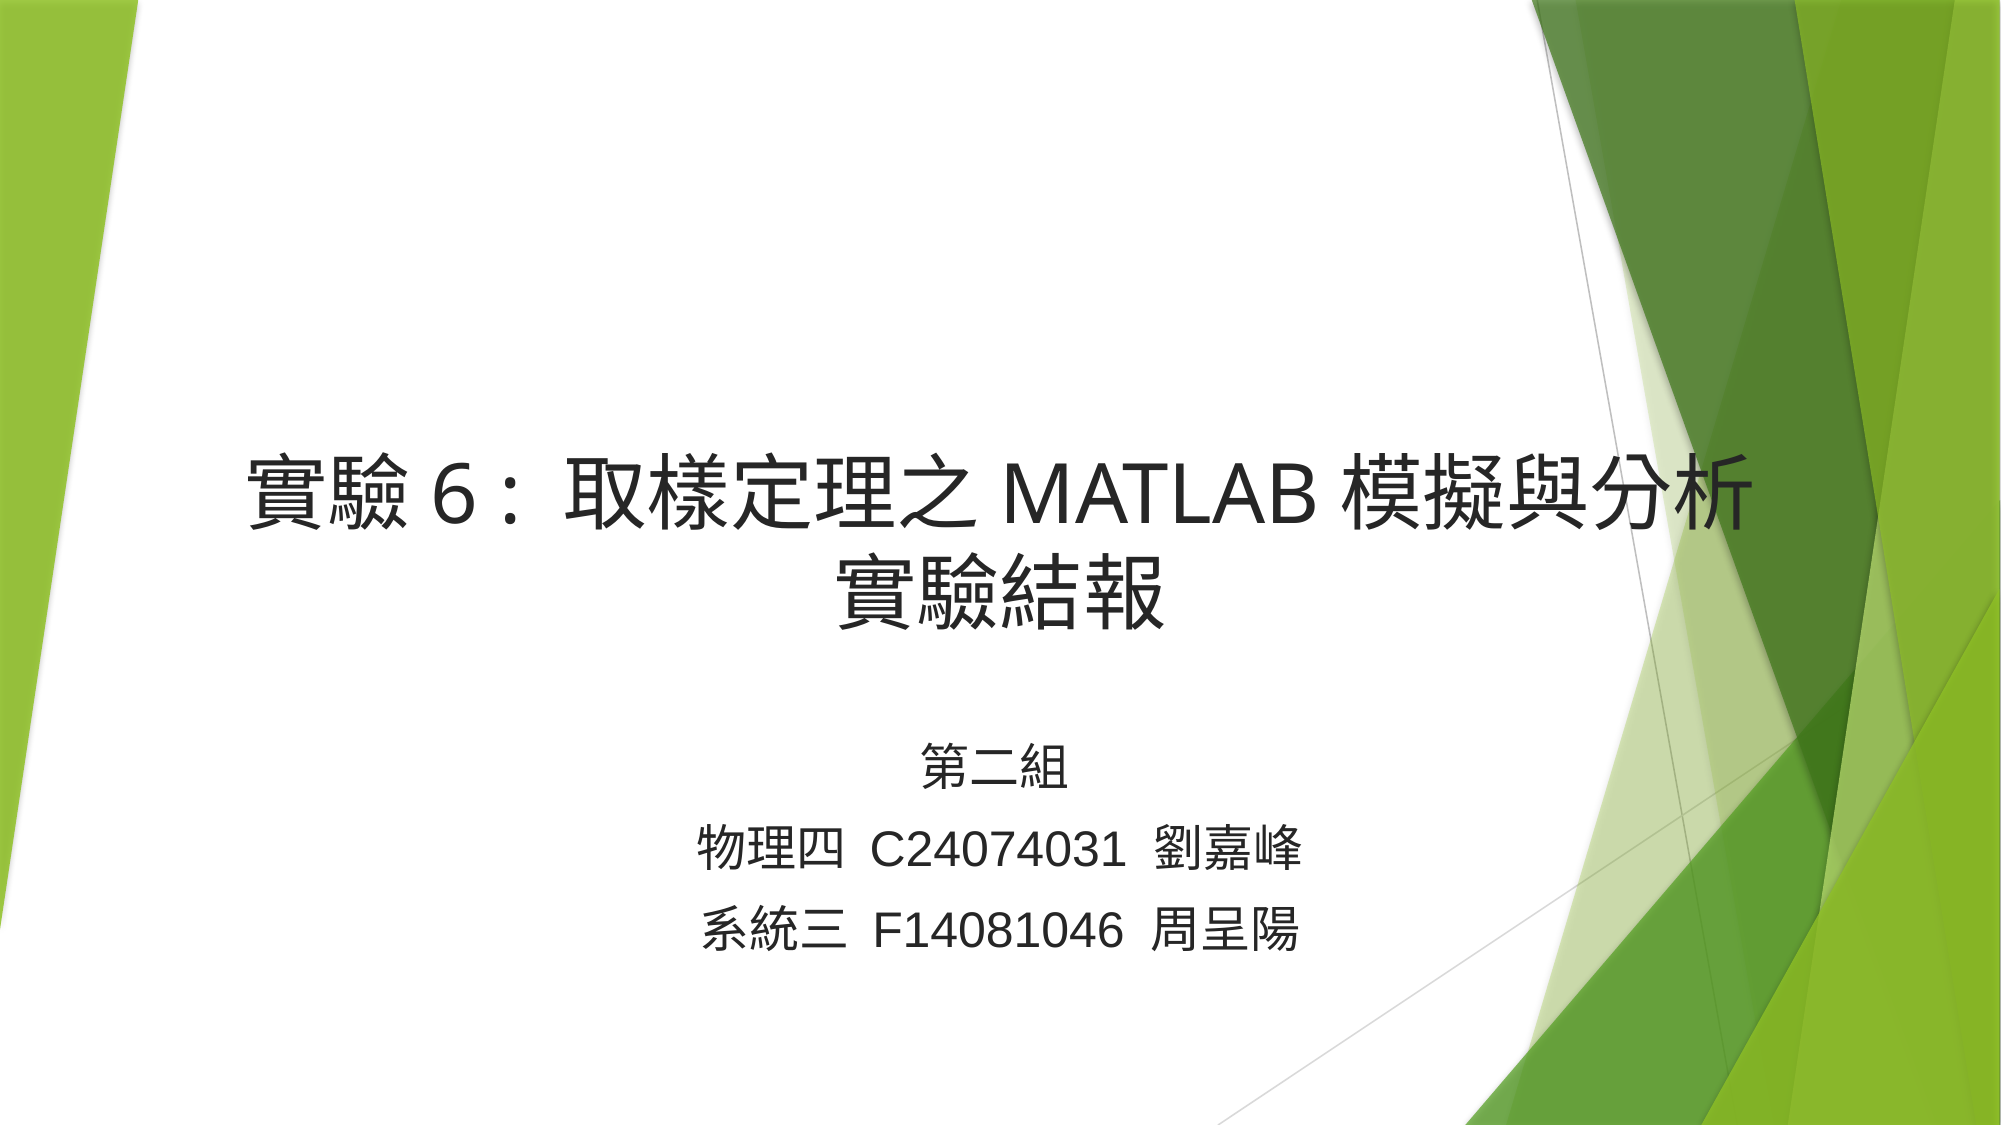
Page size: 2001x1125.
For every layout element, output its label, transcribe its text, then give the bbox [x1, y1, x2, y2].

title 實驗6 : 取樣定理之MATLAB模擬與分析 實驗結報 [208, 377, 1792, 648]
subtitle 第二組 物理四 C24074031 劉嘉峰 系統三 F14081046 周呈陽 [174, 727, 1825, 1037]
